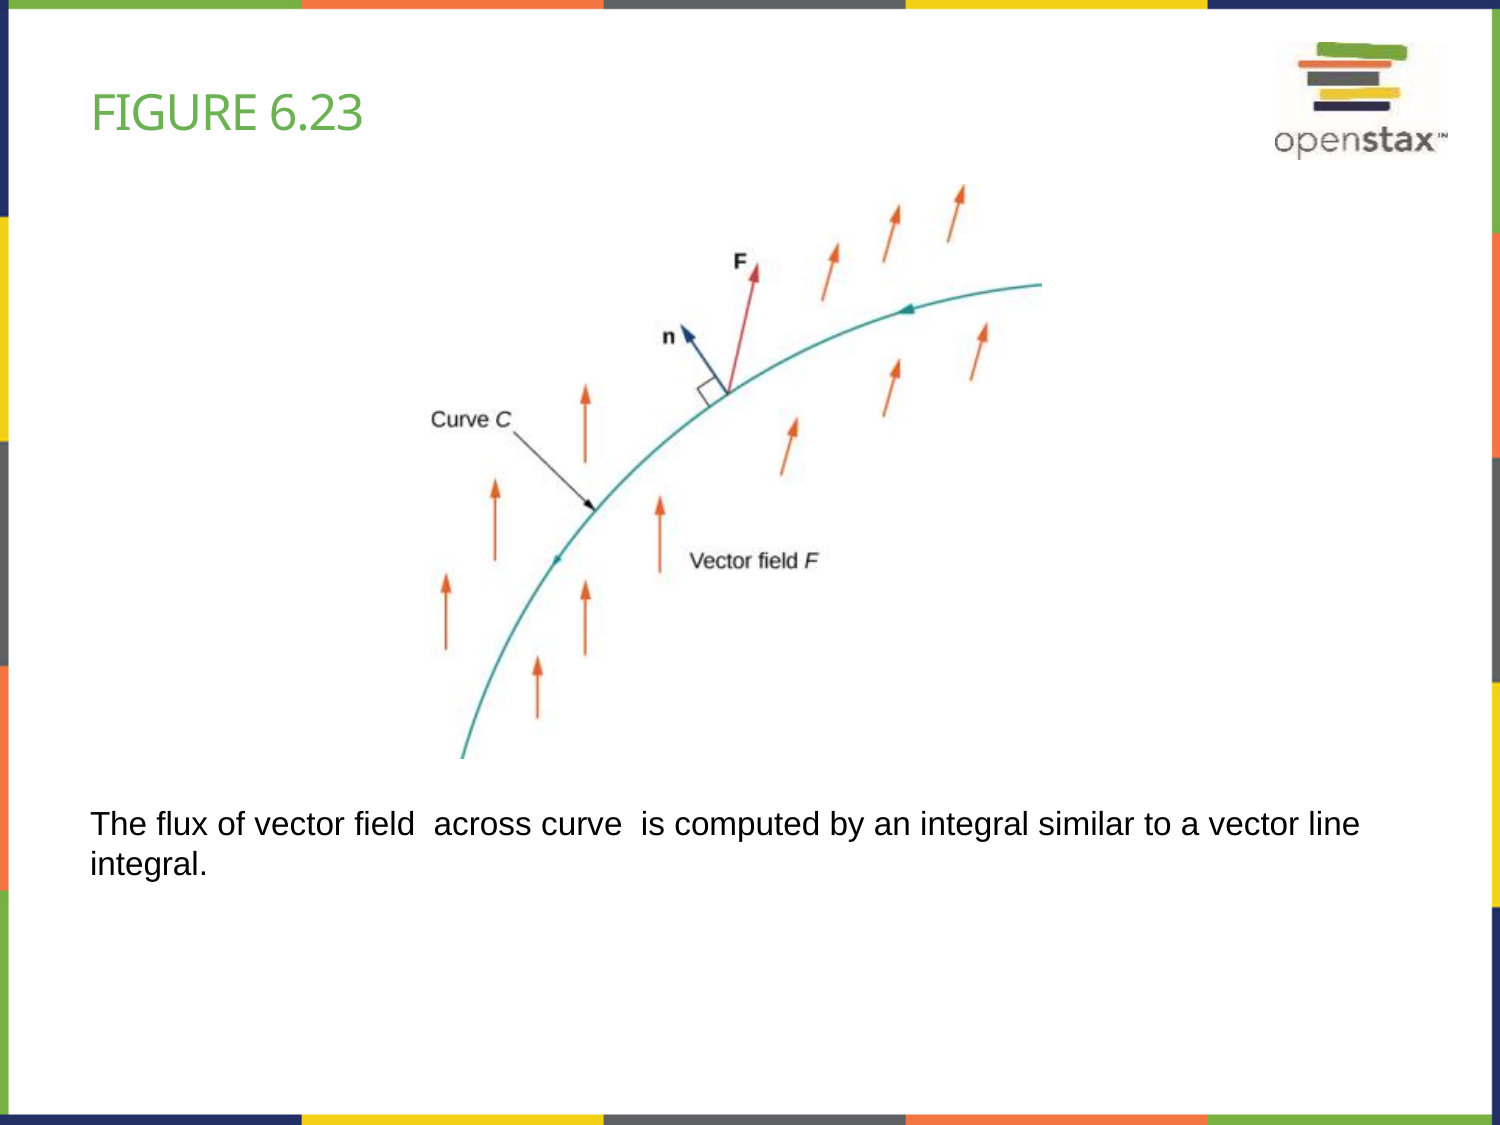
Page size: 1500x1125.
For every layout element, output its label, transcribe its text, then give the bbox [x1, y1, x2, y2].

title Figure 6.23 [75, 39, 1275, 148]
picture [0, 0, 1500, 1125]
